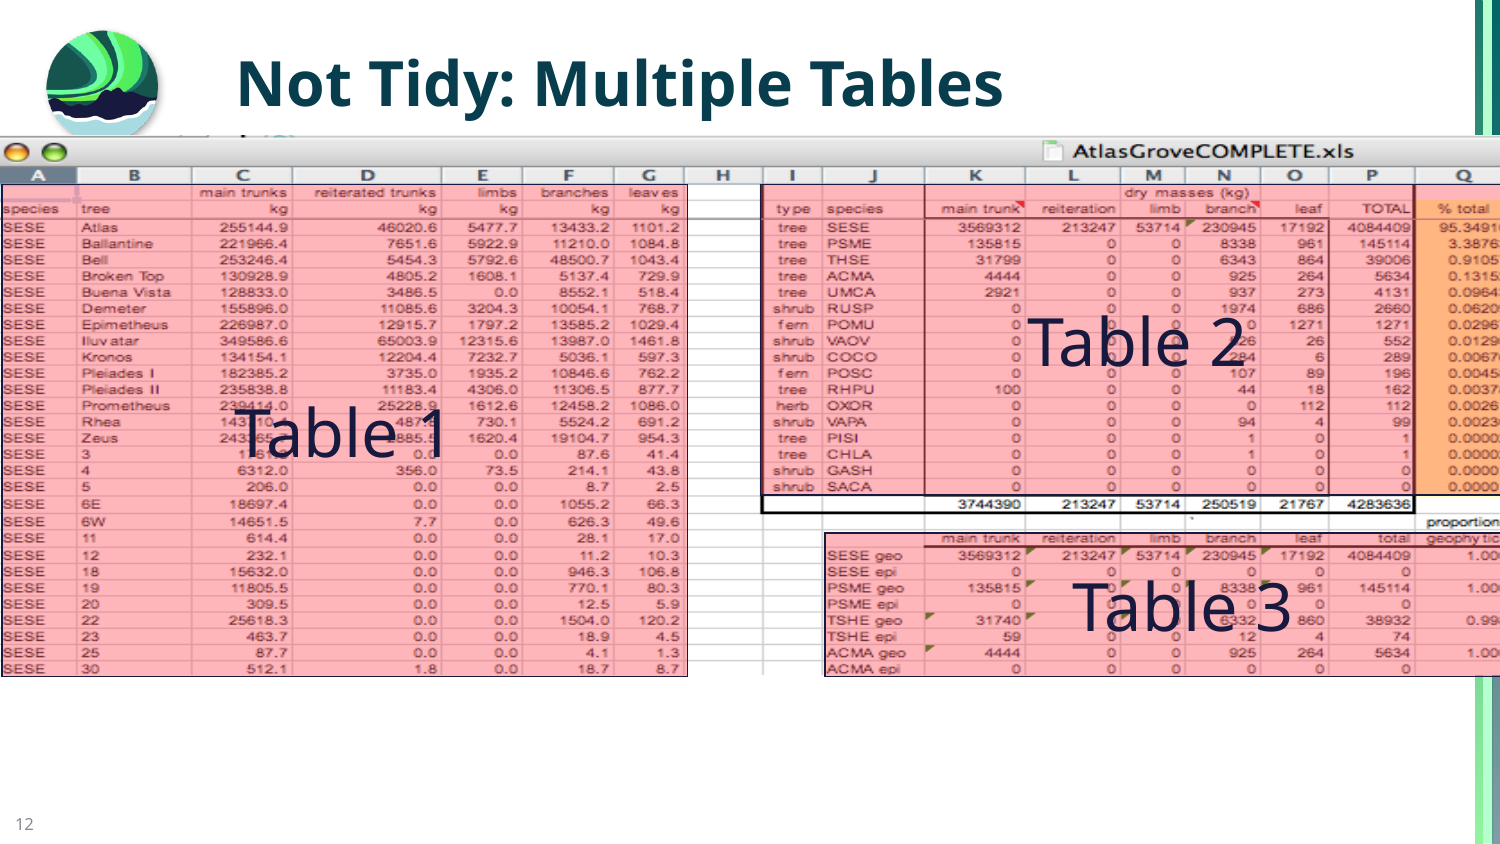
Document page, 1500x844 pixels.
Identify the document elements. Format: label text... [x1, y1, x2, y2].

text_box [1, 184, 1500, 677]
title Not Tidy: Multiple Tables [220, 11, 1389, 135]
picture [0, 30, 1500, 675]
slide_number 12 [0, 802, 350, 844]
